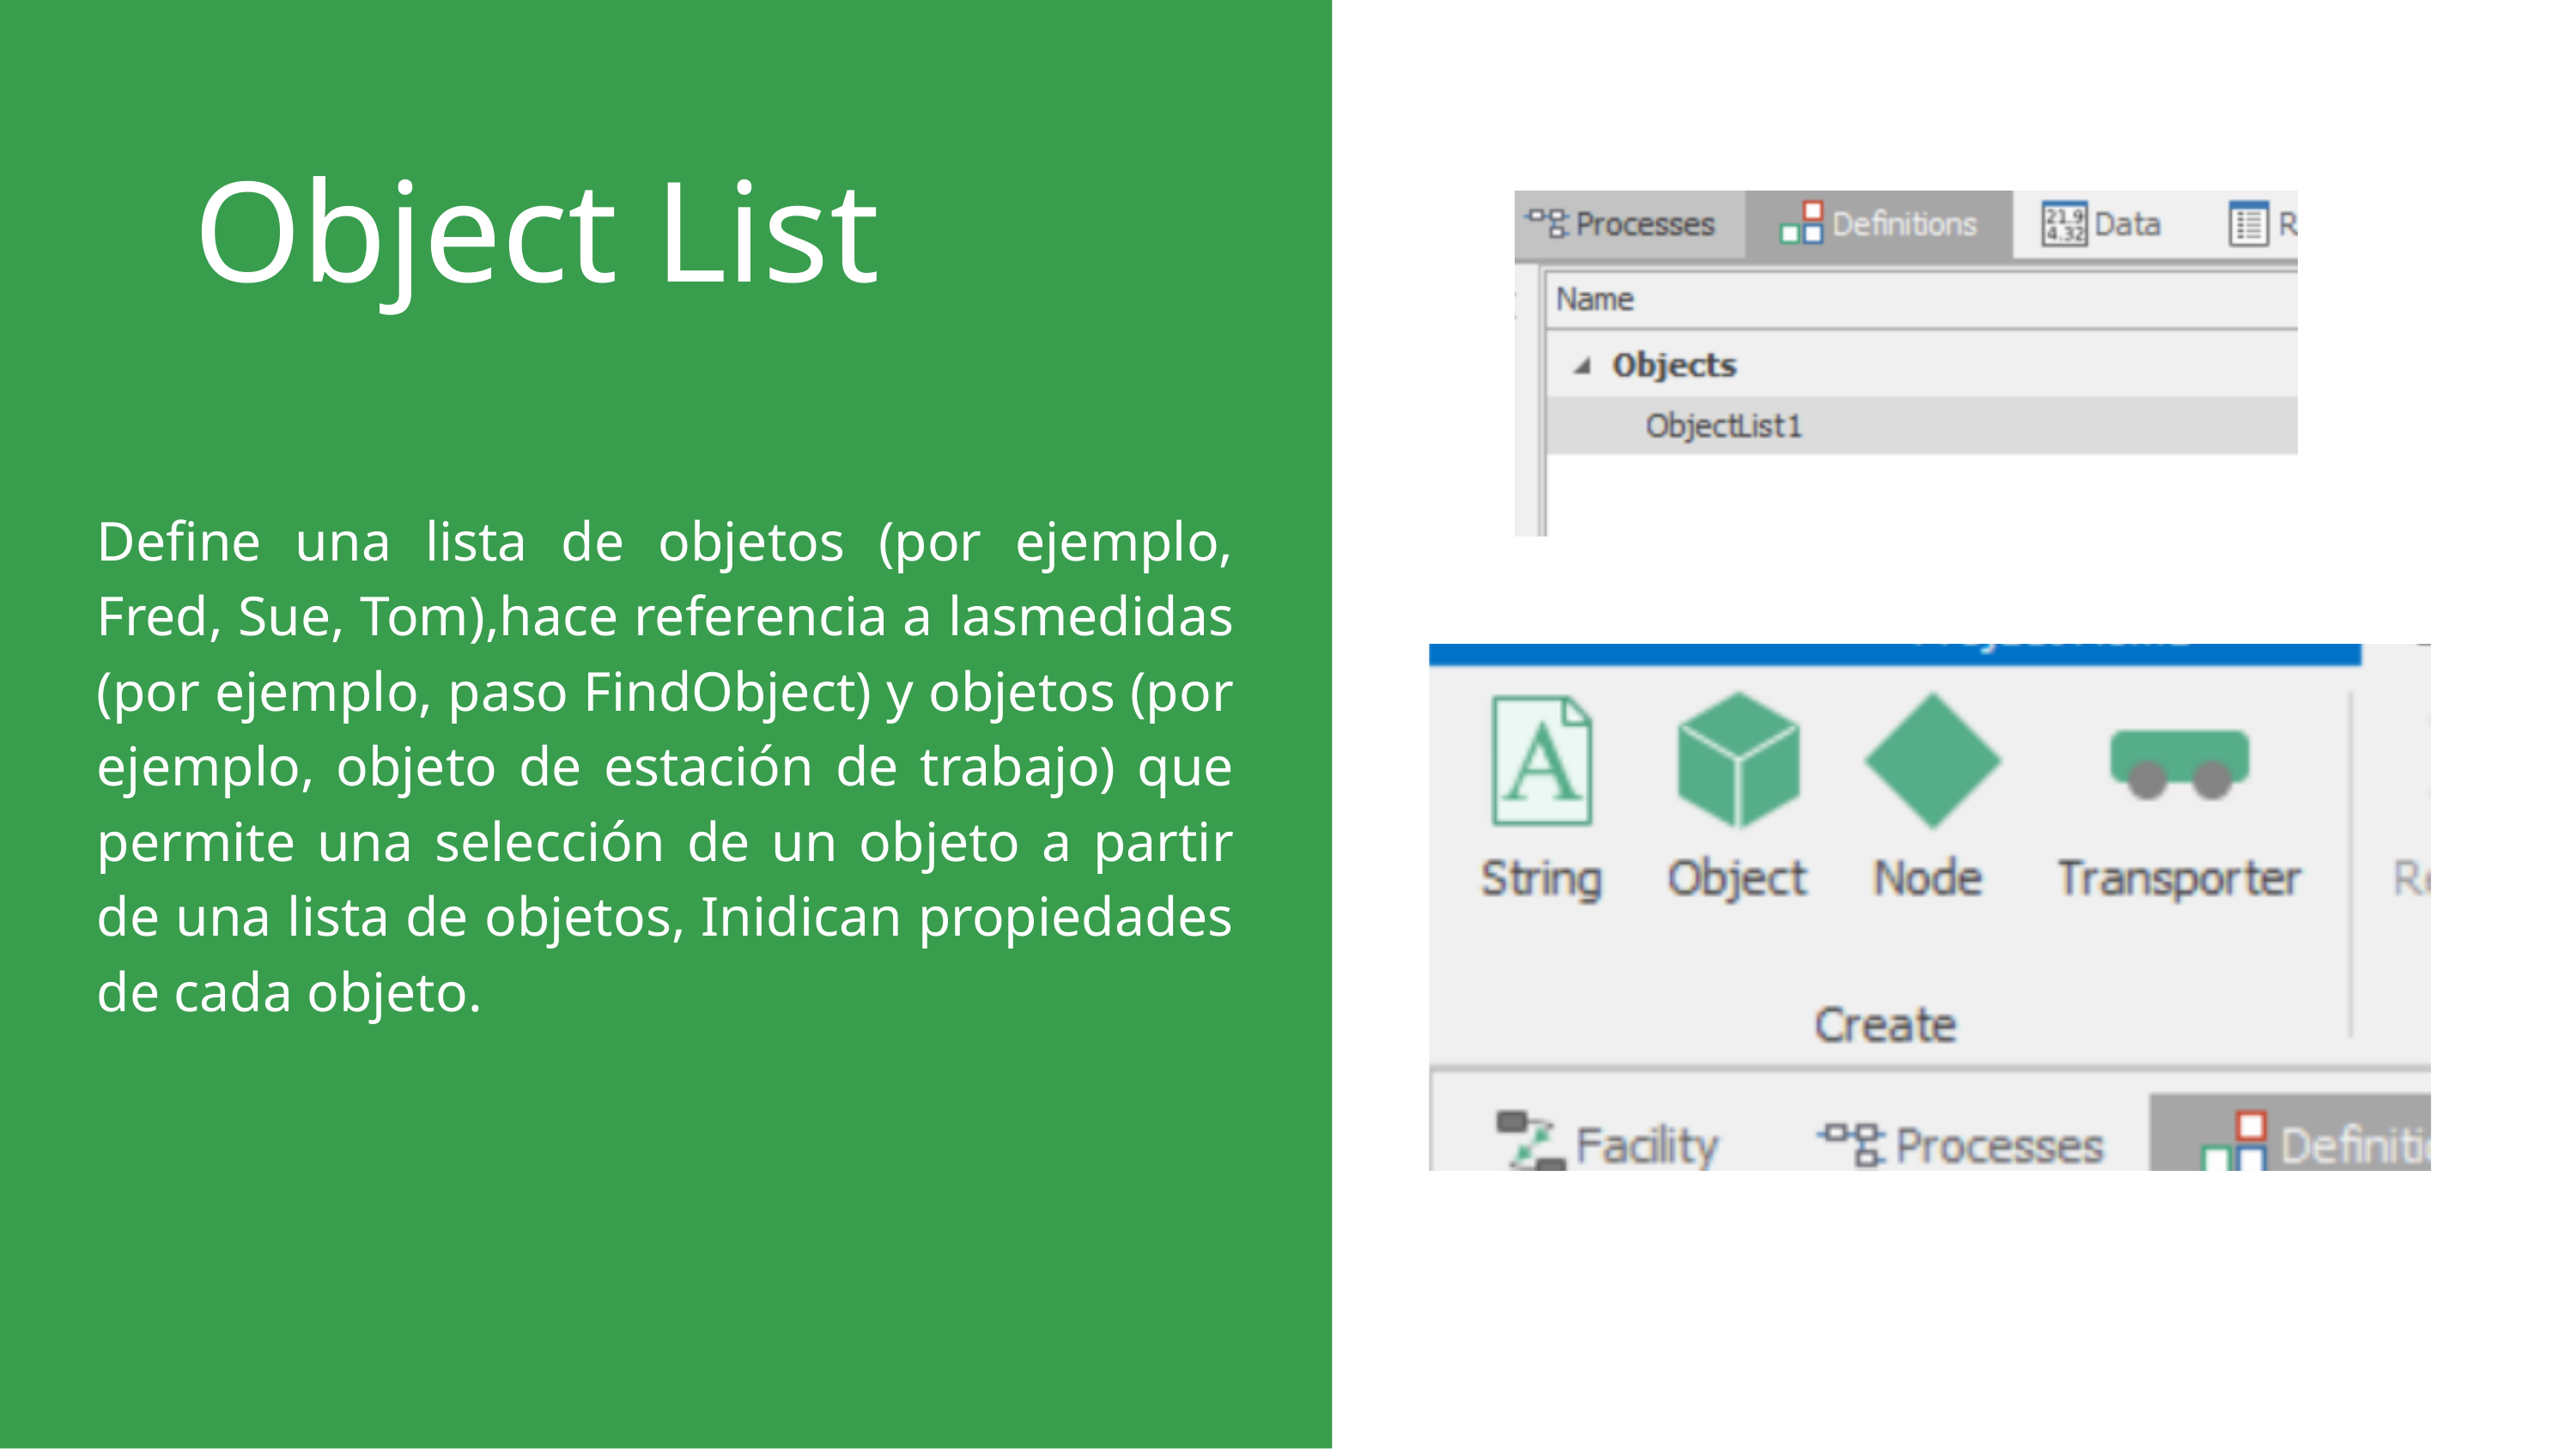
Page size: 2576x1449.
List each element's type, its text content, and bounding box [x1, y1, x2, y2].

text_box Define una lista de objetos (por ejemplo, Fred, Sue, Tom),hace referencia a lasmedidas (por ejemplo, paso FindObject) y objetos (por ejemplo, objeto de estación de trabajo) que permite una selección de un objeto a partir de una lista de objetos, Inidican propiedades de cada objeto. [96, 496, 1236, 1173]
text_box [1429, 644, 2432, 1171]
text_box Object List [193, 143, 1236, 311]
text_box [1515, 191, 2299, 537]
text_box [0, 0, 1333, 1449]
